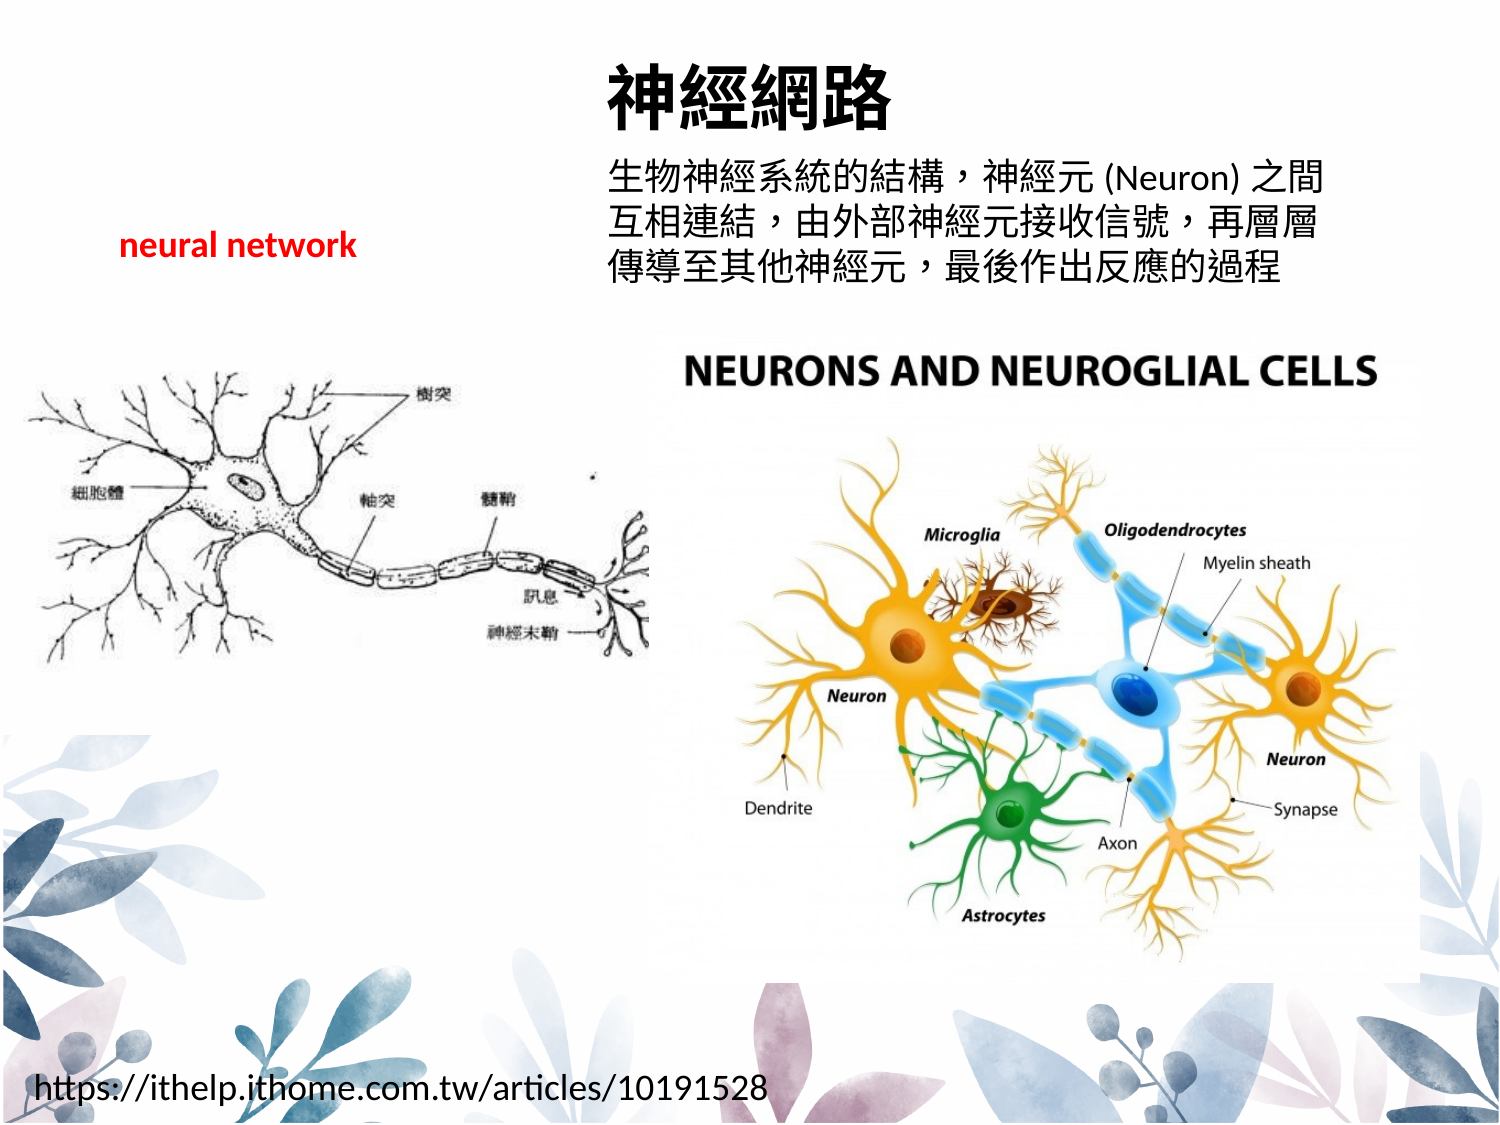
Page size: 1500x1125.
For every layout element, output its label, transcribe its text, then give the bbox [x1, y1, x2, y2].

text_box 生物神經系統的結構，神經元(Neuron)之間互相連結，由外部神經元接收信號，再層層傳導至其他神經元，最後作出反應的過程 [592, 146, 1343, 296]
title 神經網路 [75, 45, 1425, 147]
text_box https://ithelp.ithome.com.tw/articles/10191528 [18, 1055, 1167, 1116]
text_box neural network [104, 212, 373, 273]
picture [0, 0, 1500, 1125]
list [0, 309, 728, 735]
